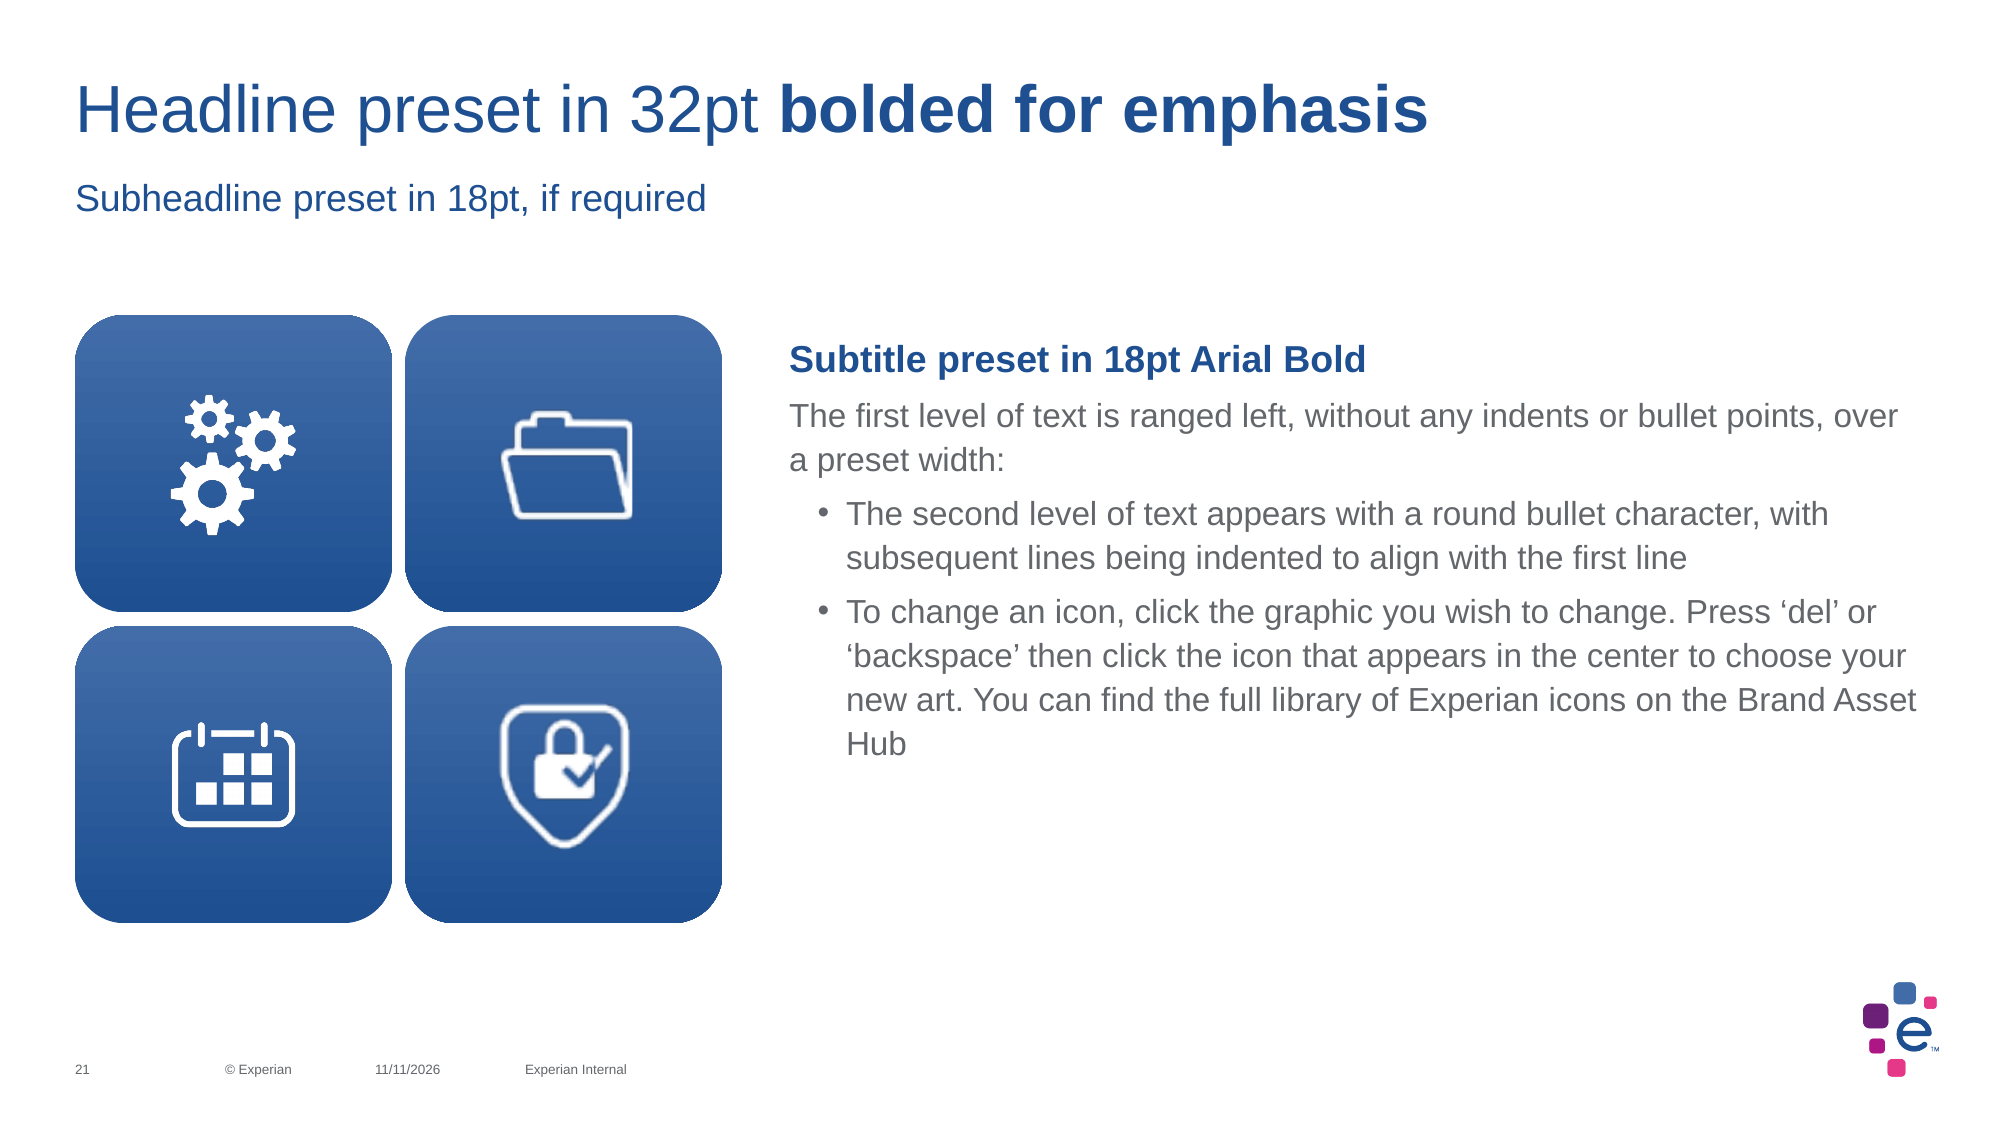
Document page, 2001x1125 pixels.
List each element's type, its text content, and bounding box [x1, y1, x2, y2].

picture [165, 697, 302, 852]
picture [1863, 982, 1939, 1077]
picture [496, 386, 633, 541]
title Headline preset in 32pt bolded for emphasis [75, 75, 1925, 159]
picture [165, 386, 302, 541]
footer 21 © Experian 4/7/2021 Experian Internal [75, 1028, 750, 1077]
picture [496, 697, 633, 852]
list Subheadline preset in 18pt, if required [75, 164, 1925, 234]
list Subtitle preset in 18pt Arial Bold The first level of text is ranged left, without any indents or bullet points, over a preset width: The second level of text appears with a round bullet character, with subsequent lines being indented to align with the first line To change an icon, click the graphic you wish to change. Press ‘del’ or ‘backspace’ then click the icon that appears in the center to choose your new art. You can find the full library of Experian icons on the Brand Asset Hub [789, 329, 1925, 929]
